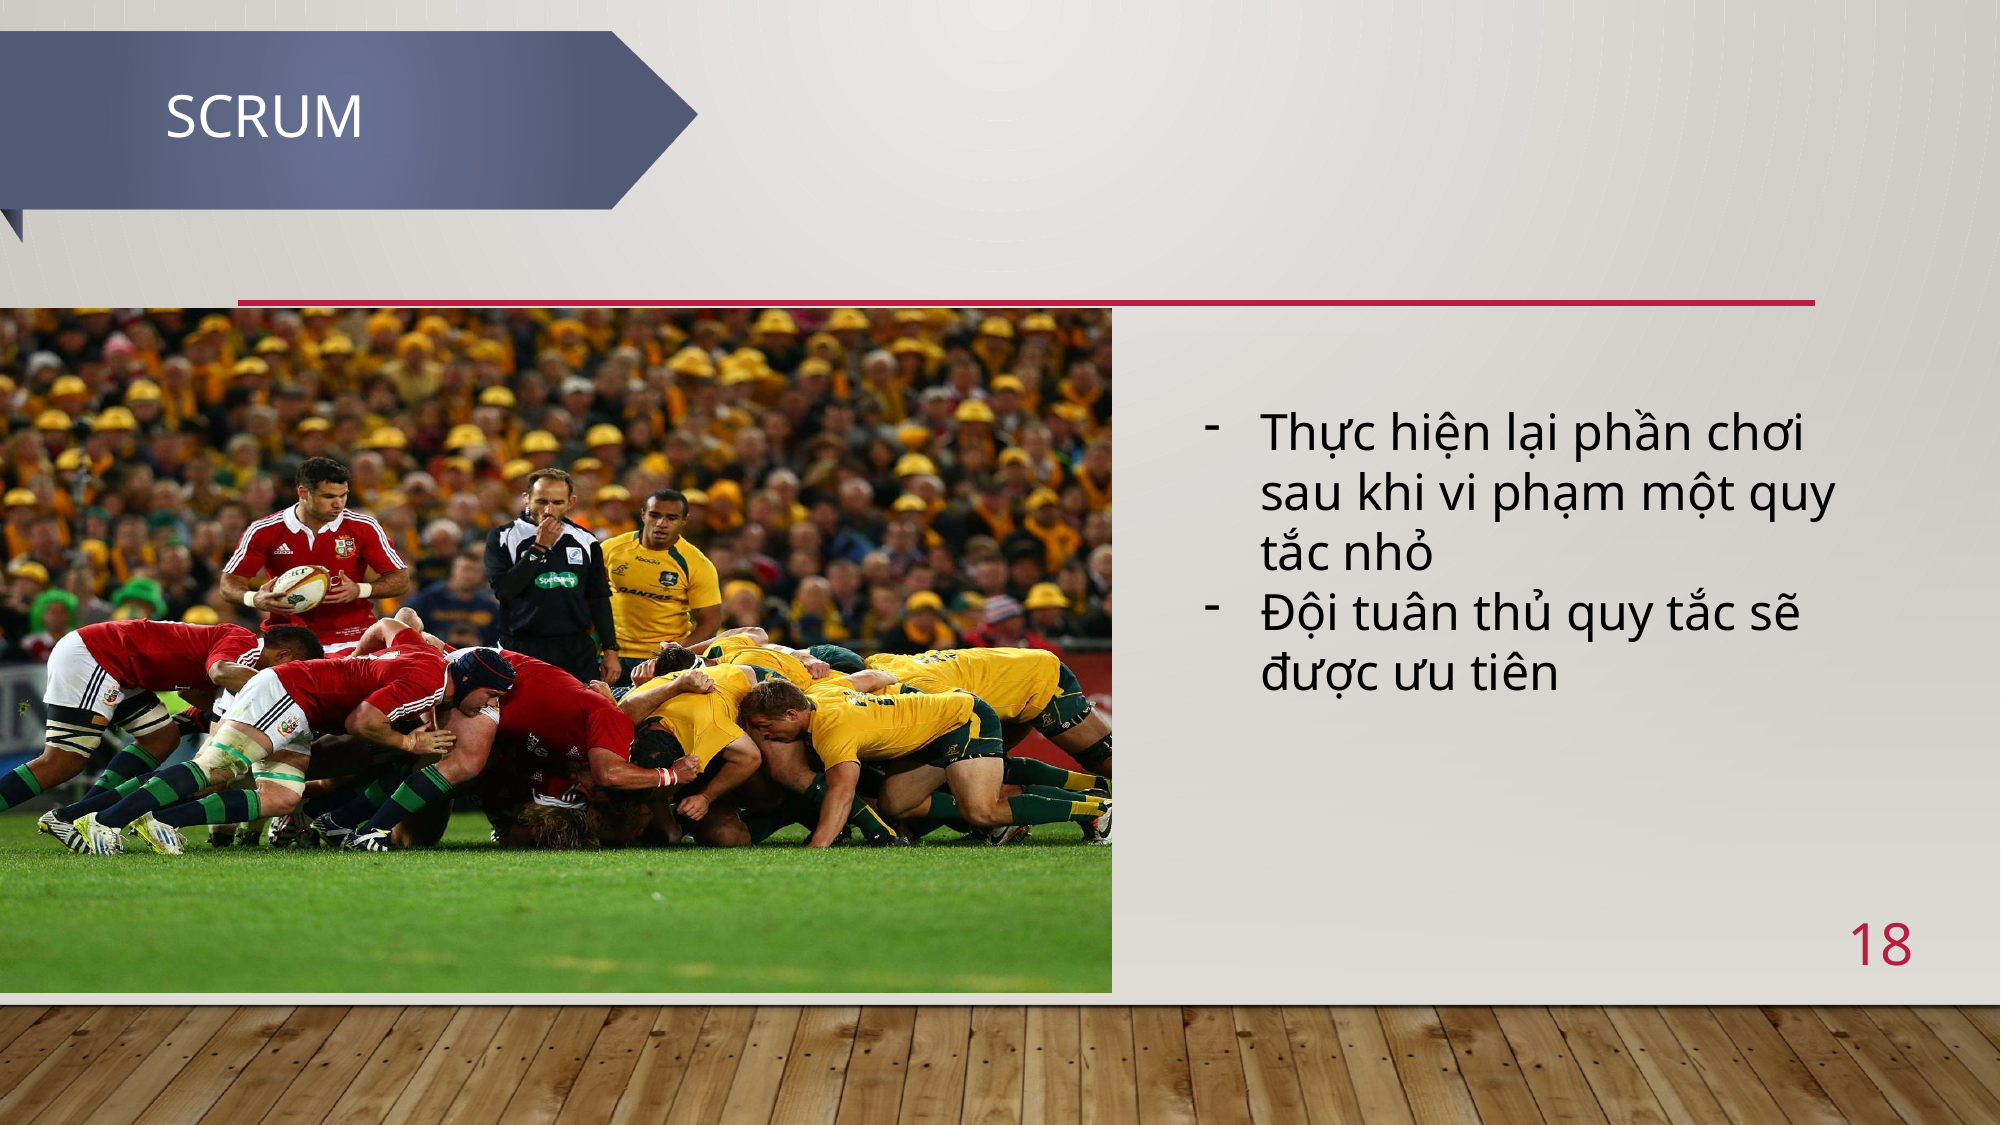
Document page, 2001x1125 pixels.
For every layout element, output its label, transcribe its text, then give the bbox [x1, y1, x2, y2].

picture [0, 308, 1112, 993]
slide_number 18 [1795, 899, 1929, 983]
picture [0, 31, 698, 243]
text_box Thực hiện lại phần chơi sau khi vi phạm một quy tắc nhỏ Đội tuân thủ quy tắc sẽ được ưu tiên [1188, 393, 1863, 788]
picture [0, 1005, 2000, 1125]
